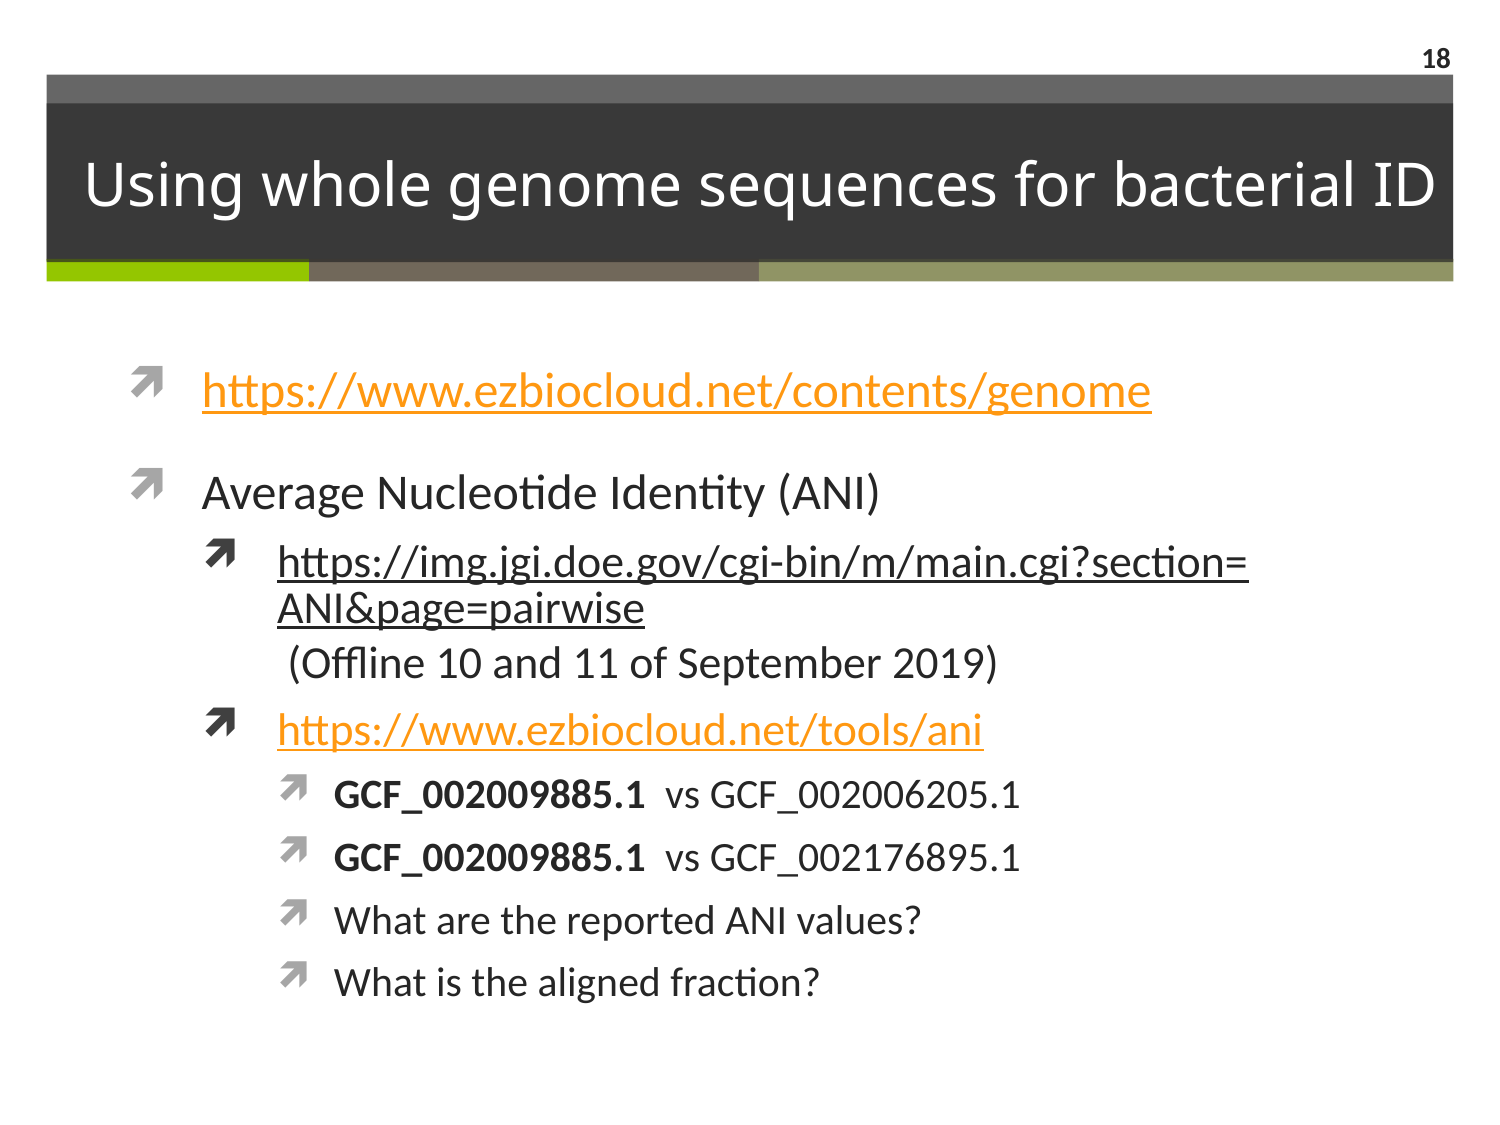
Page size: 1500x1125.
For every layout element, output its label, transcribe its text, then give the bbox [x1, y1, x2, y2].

slide_number 18 [1362, 27, 1466, 87]
title Using whole genome sequences for bacterial ID [46, 103, 1454, 263]
list https://www.ezbiocloud.net/contents/genome Average Nucleotide Identity (ANI) https://img.jgi.doe.gov/cgi-bin/m/main.cgi?section=ANI&page=pairwise (Offline 10 and 11 of September 2019) https://www.ezbiocloud.net/tools/ani GCF_002009885.1 vs GCF_002006205.1 GCF_002009885.1 vs GCF_002176895.1 What are the reported ANI values? What is the aligned fraction? [112, 350, 1273, 1005]
